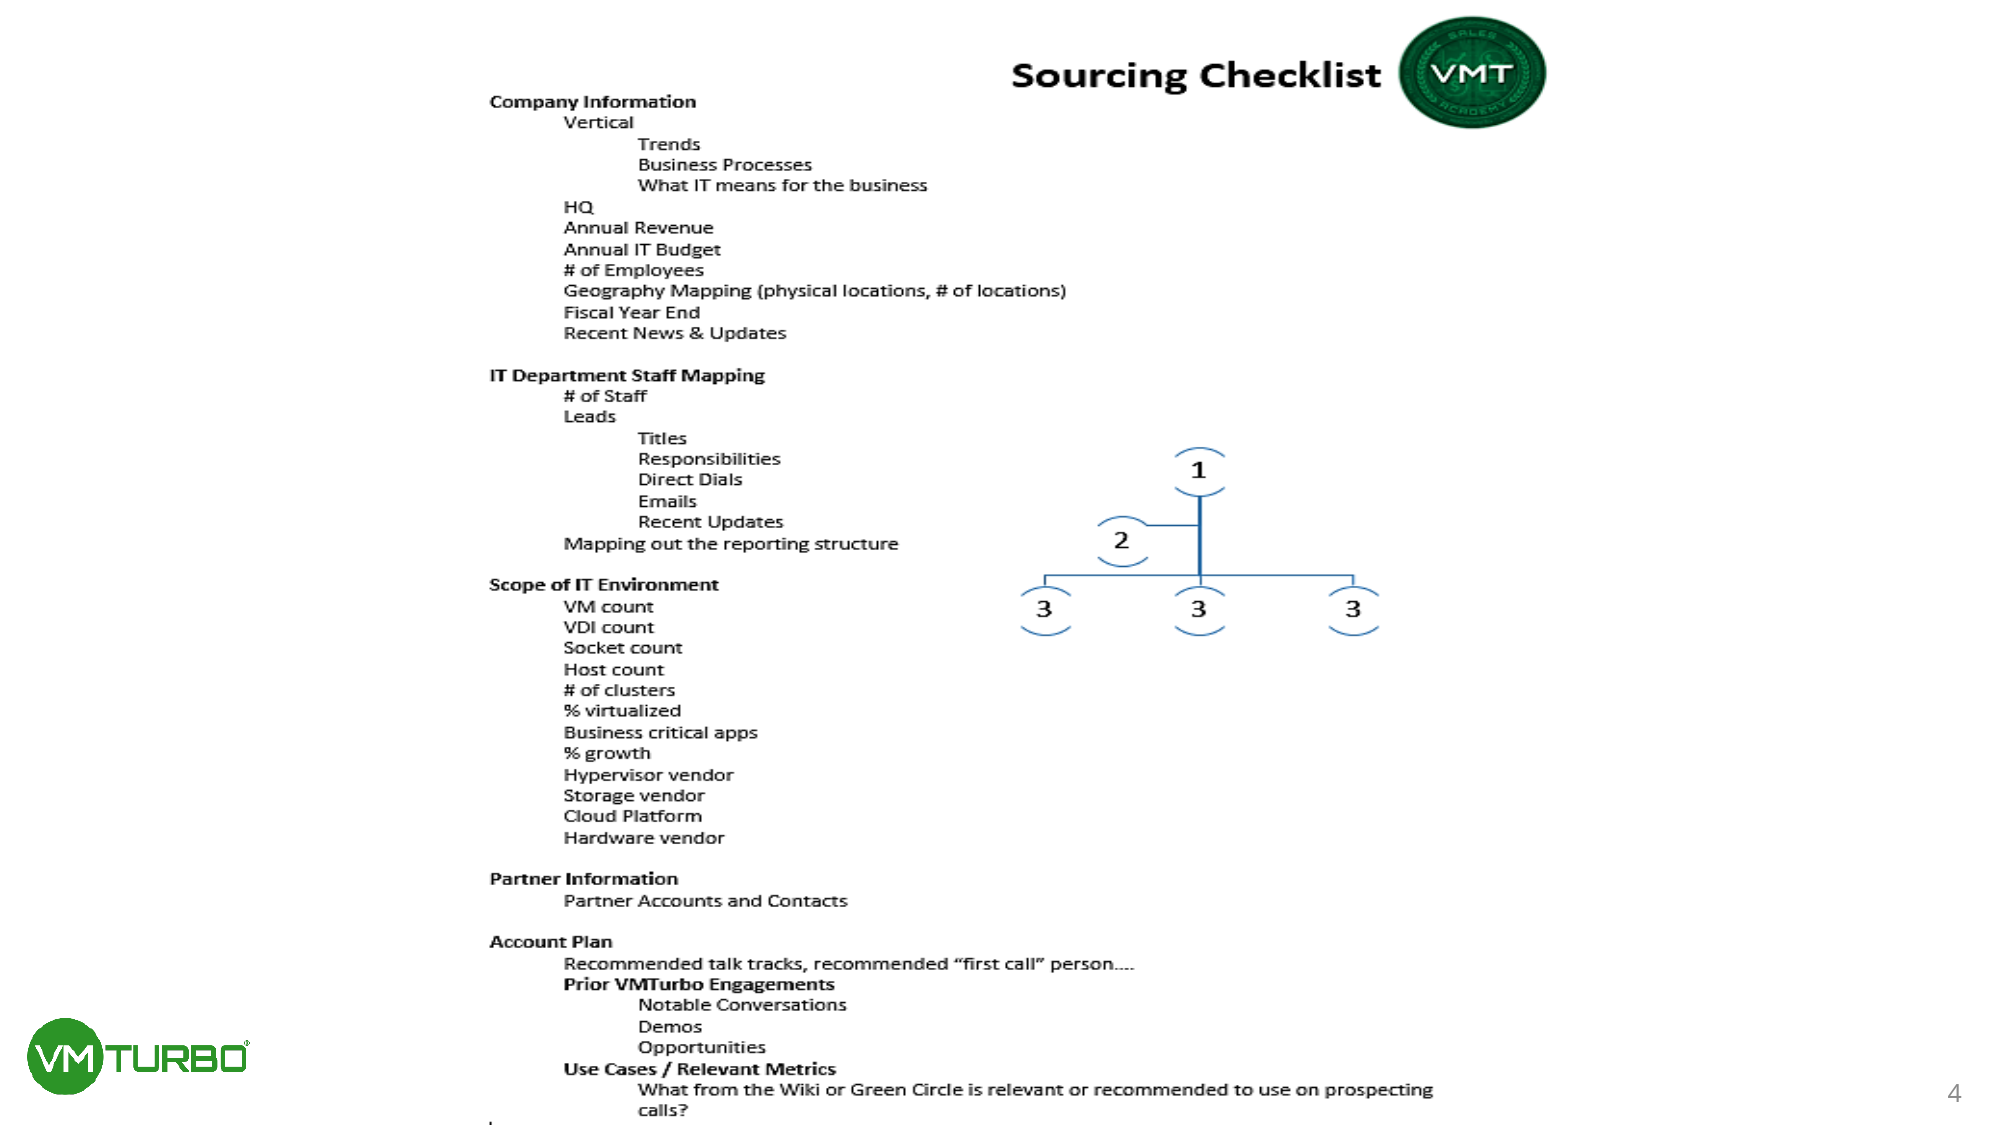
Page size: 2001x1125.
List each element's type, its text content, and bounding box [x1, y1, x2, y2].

picture [364, 4, 1568, 1125]
picture [22, 1007, 253, 1106]
slide_number 4 [1901, 1064, 1977, 1125]
